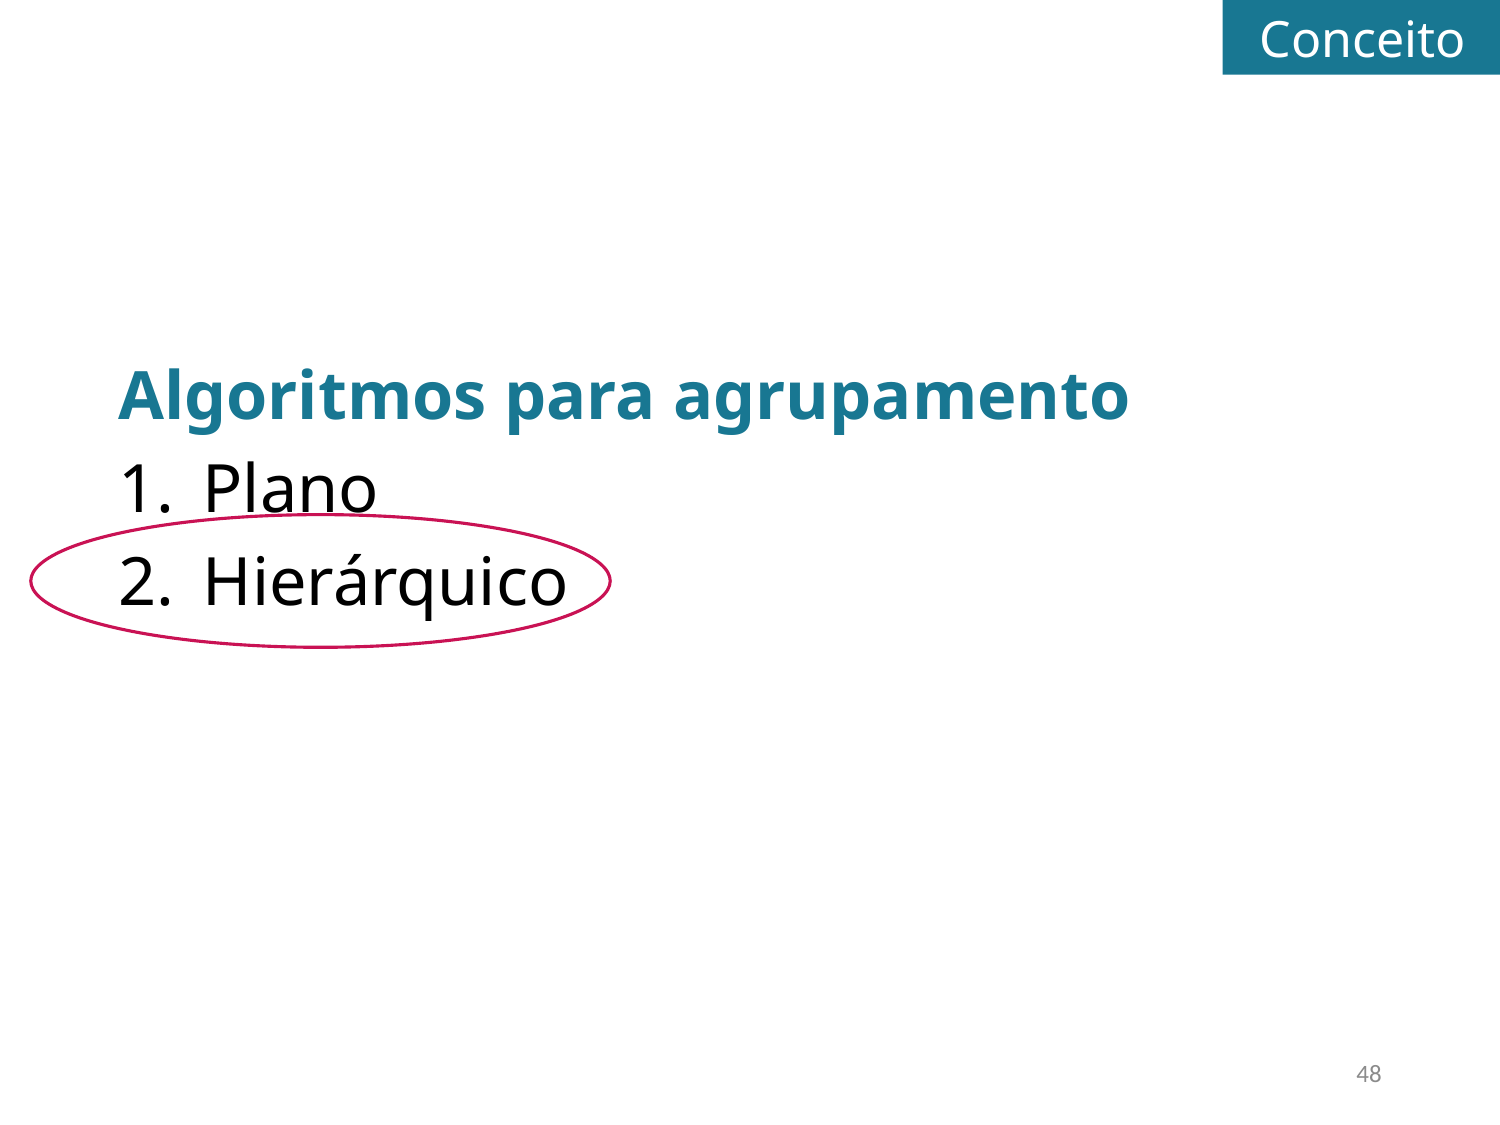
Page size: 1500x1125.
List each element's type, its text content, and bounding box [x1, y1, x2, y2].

text_box Algoritmos para agrupamento Plano Hierárquico [103, 354, 1397, 898]
text_box [29, 513, 612, 649]
slide_number 48 [1059, 1042, 1397, 1103]
text_box Conceito [1222, 0, 1500, 75]
